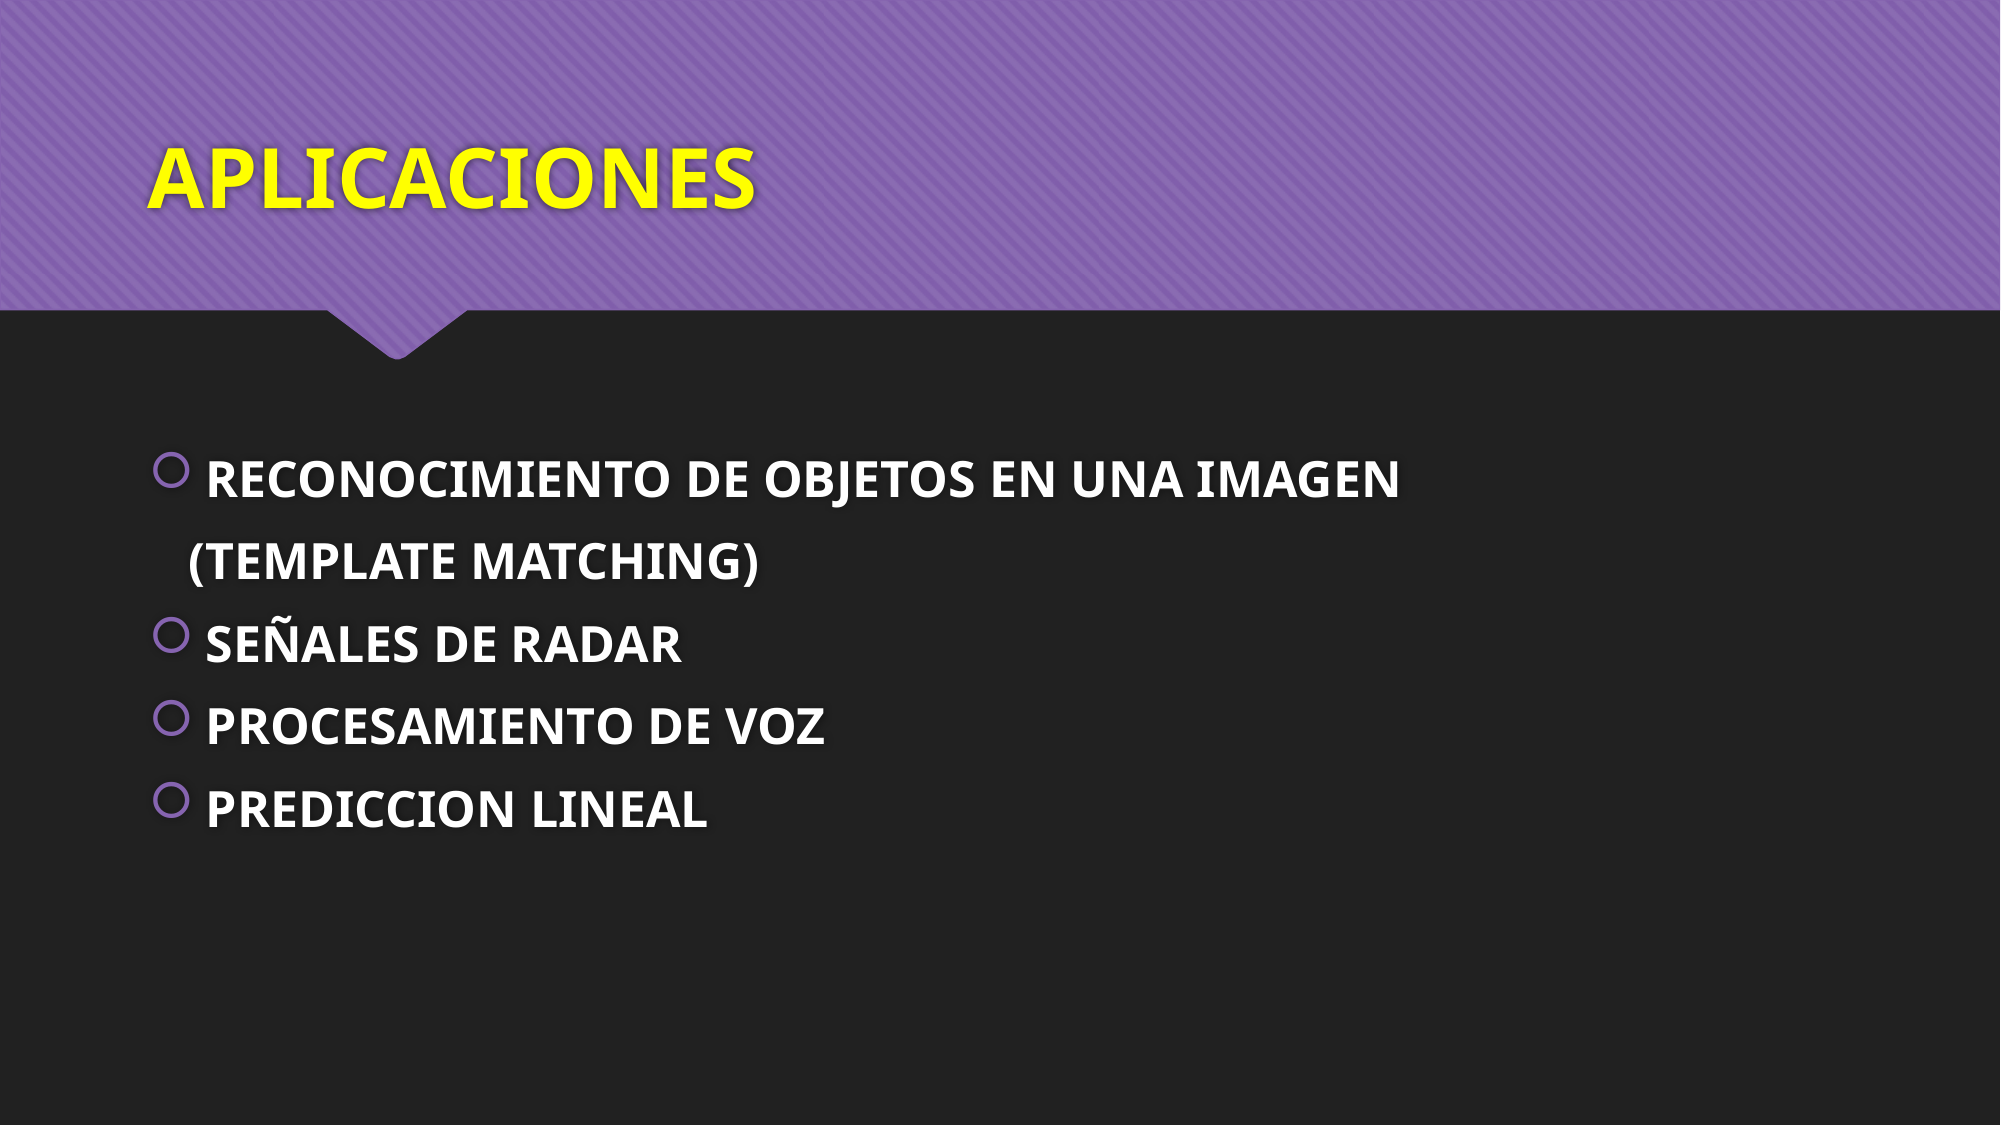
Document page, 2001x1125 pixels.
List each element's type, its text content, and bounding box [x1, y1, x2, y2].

list RECONOCIMIENTO DE OBJETOS EN UNA IMAGEN (TEMPLATE MATCHING) SEÑALES DE RADAR PROCESAMIENTO DE VOZ PREDICCION LINEAL [134, 364, 1866, 1085]
title APLICACIONES [132, 73, 1868, 233]
